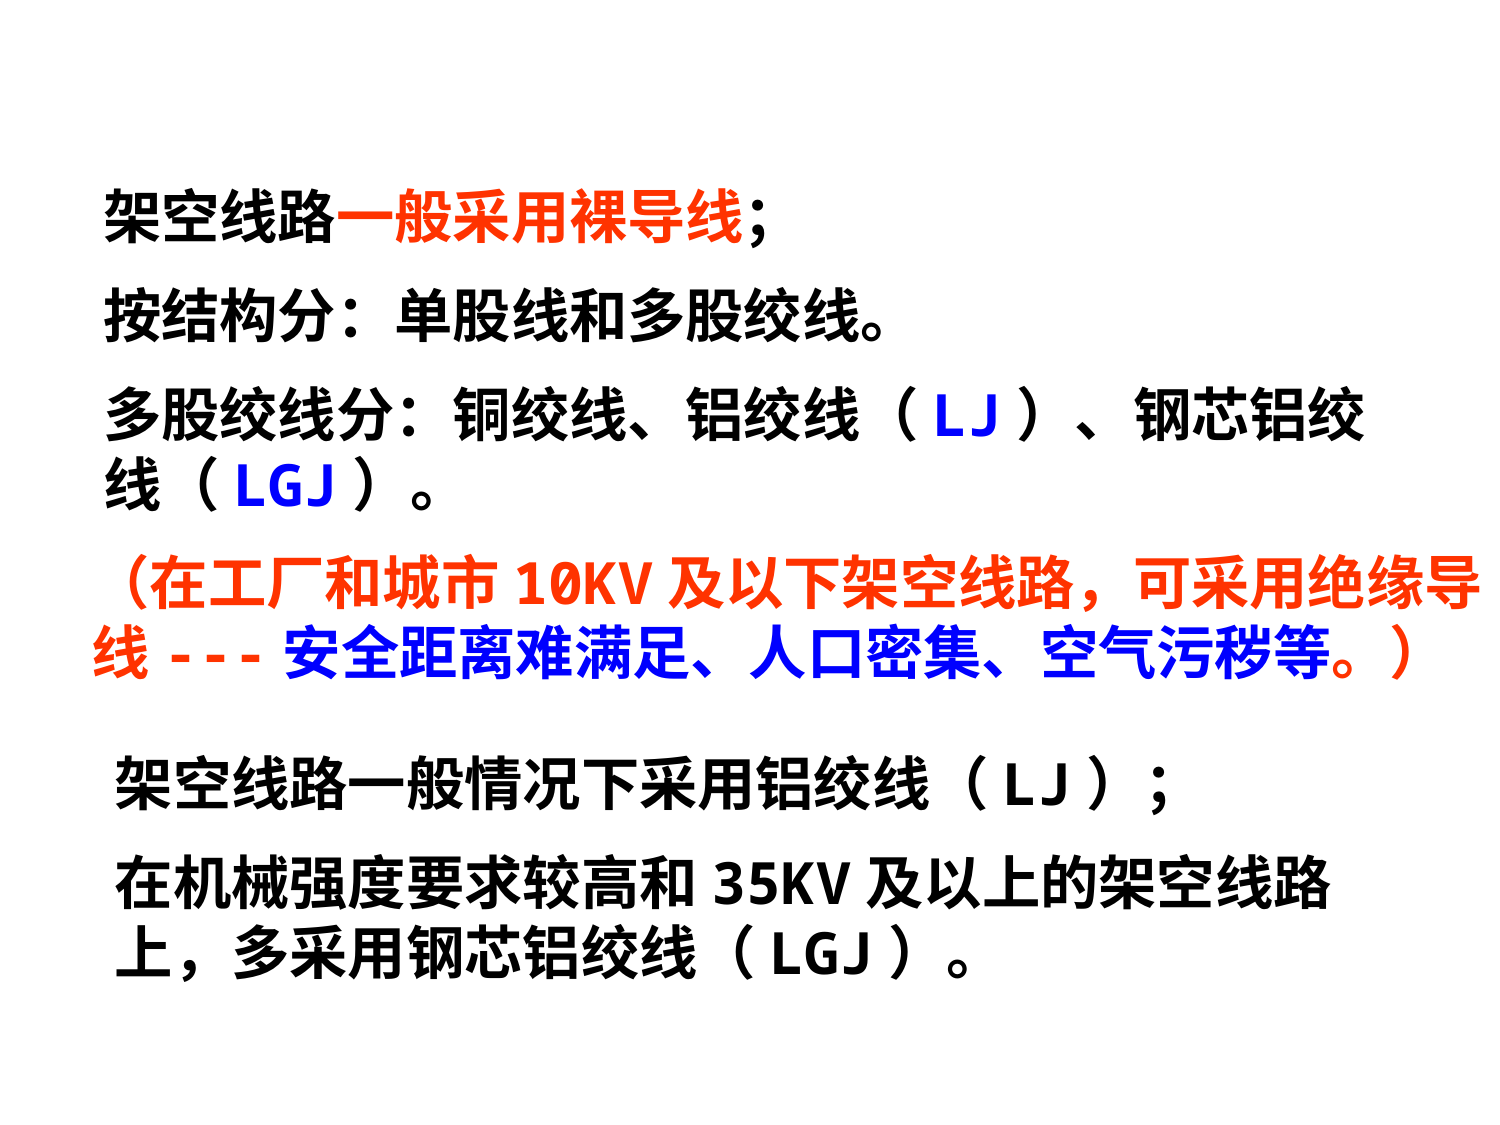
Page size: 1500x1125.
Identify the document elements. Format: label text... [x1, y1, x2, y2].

text_box （在工厂和城市10KV及以下架空线路，可采用绝缘导线---安全距离难满足、人口密集、空气污秽等。） [76, 538, 1500, 694]
text_box 架空线路一般情况下采用铝绞线（LJ）； 在机械强度要求较高和35KV及以上的架空线路上，多采用钢芯铝绞线（LGJ）。 [100, 739, 1351, 994]
text_box 架空线路一般采用裸导线； 按结构分：单股线和多股绞线。 多股绞线分：铜绞线、铝绞线（LJ）、钢芯铝绞线（LGJ）。 [88, 172, 1413, 526]
